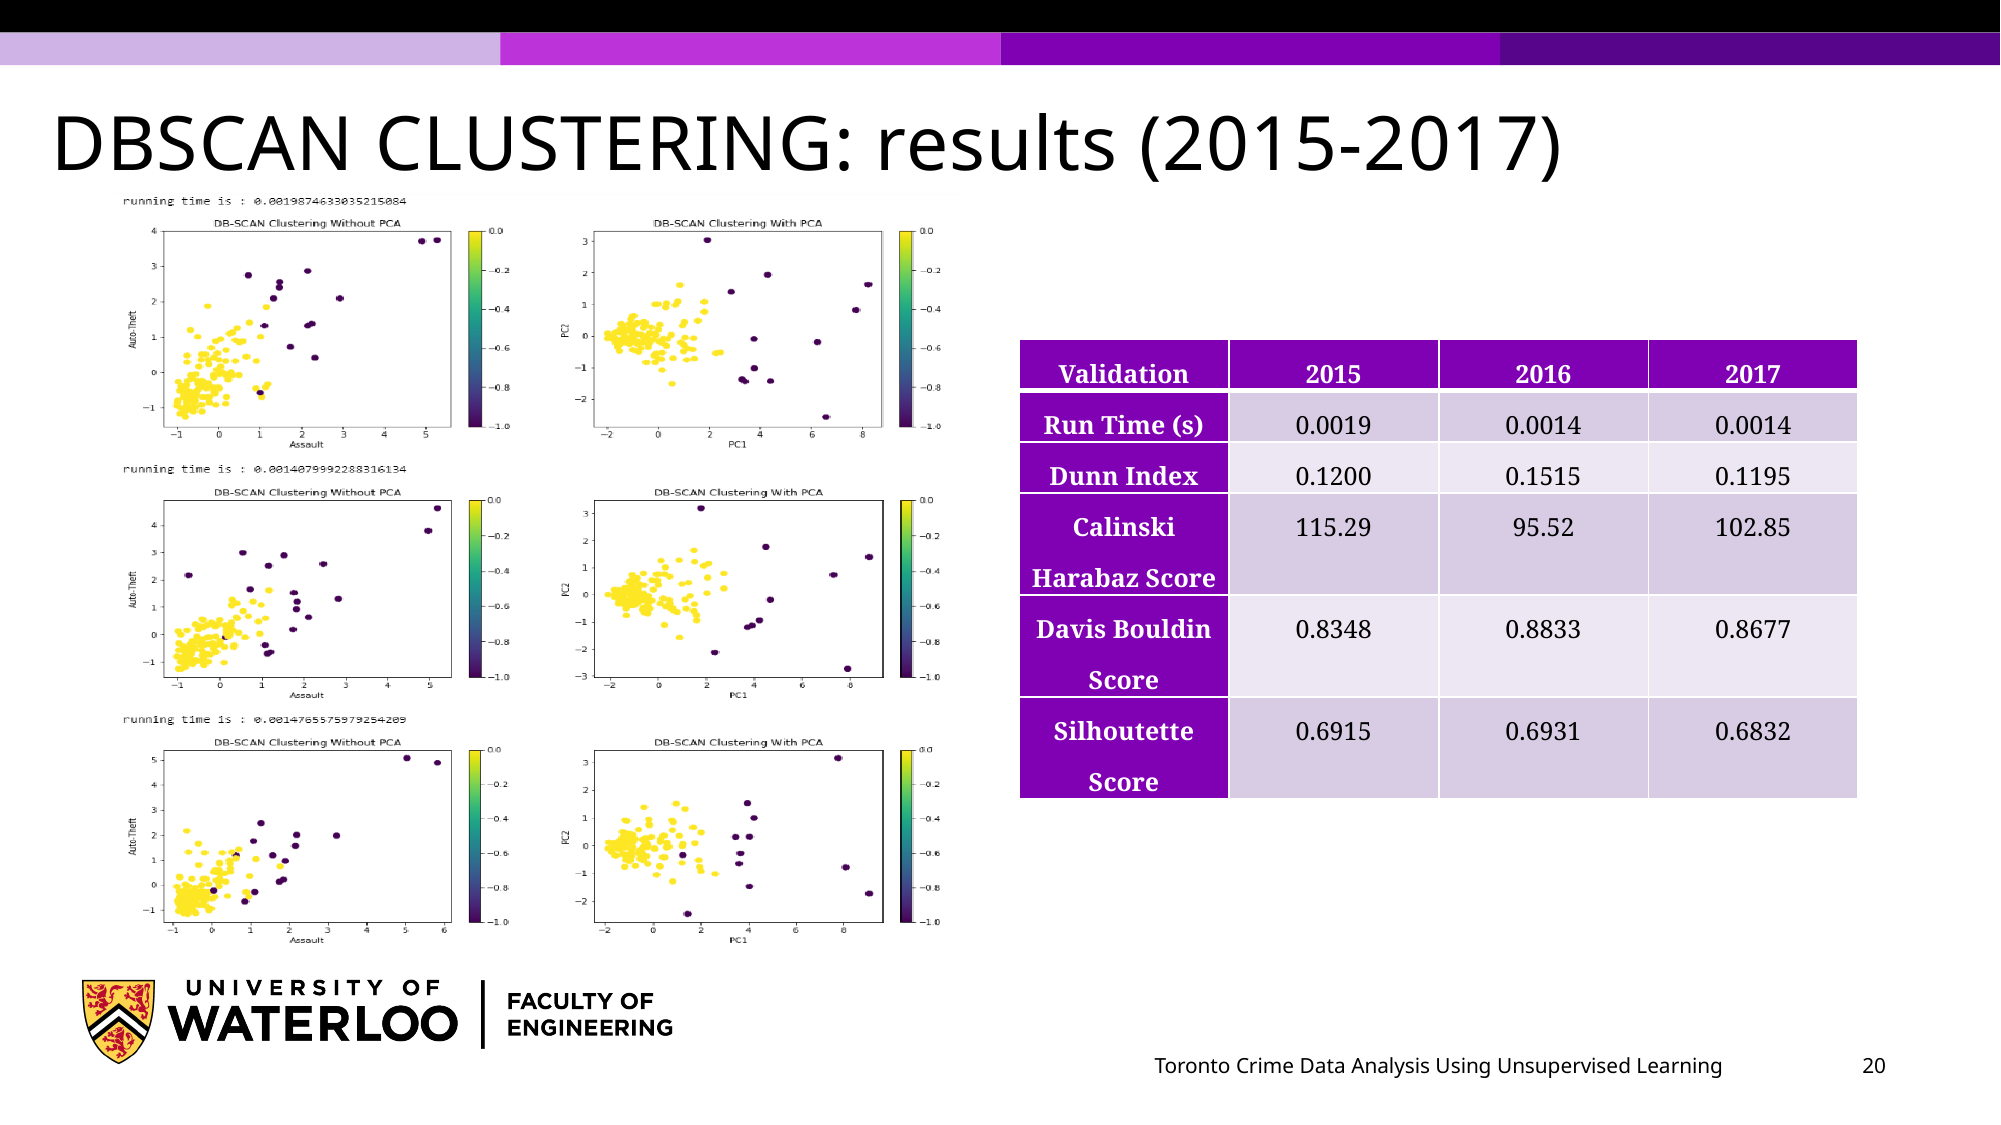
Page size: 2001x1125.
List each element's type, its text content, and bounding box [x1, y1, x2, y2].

table_cell 95.52 [1440, 494, 1648, 594]
table_cell 0.6832 [1649, 698, 1857, 798]
table_cell Dunn Index [1020, 443, 1228, 492]
table_cell 0.1195 [1649, 443, 1857, 492]
table_cell 0.8833 [1440, 596, 1648, 696]
slide_number 20 [1828, 1046, 1920, 1088]
table_header 2016 [1440, 340, 1648, 388]
table_cell 0.0014 [1649, 393, 1857, 441]
table_cell Run Time (s) [1020, 393, 1228, 441]
table_cell 115.29 [1230, 494, 1438, 594]
table_cell Davis Bouldin Score [1020, 596, 1228, 696]
table_cell 0.8348 [1230, 596, 1438, 696]
table_cell Calinski Harabaz Score [1020, 494, 1228, 594]
table_cell 0.1200 [1230, 443, 1438, 492]
table_header Validation [1020, 340, 1228, 388]
picture [1, 193, 960, 1125]
table_header 2017 [1649, 340, 1857, 388]
footer Toronto Crime Data Analysis Using Unsupervised Learning [1086, 1046, 1791, 1088]
table_cell 0.0019 [1230, 393, 1438, 441]
text_box DBSCAN CLUSTERING: results (2015-2017) [51, 103, 1897, 194]
table_cell 0.1515 [1440, 443, 1648, 492]
table_header 2015 [1230, 340, 1438, 388]
table_cell 0.6915 [1230, 698, 1438, 798]
table_cell 102.85 [1649, 494, 1857, 594]
table_cell Silhoutette Score [1020, 698, 1228, 798]
table_cell 0.0014 [1440, 393, 1648, 441]
table_cell 0.6931 [1440, 698, 1648, 798]
table_cell 0.8677 [1649, 596, 1857, 696]
